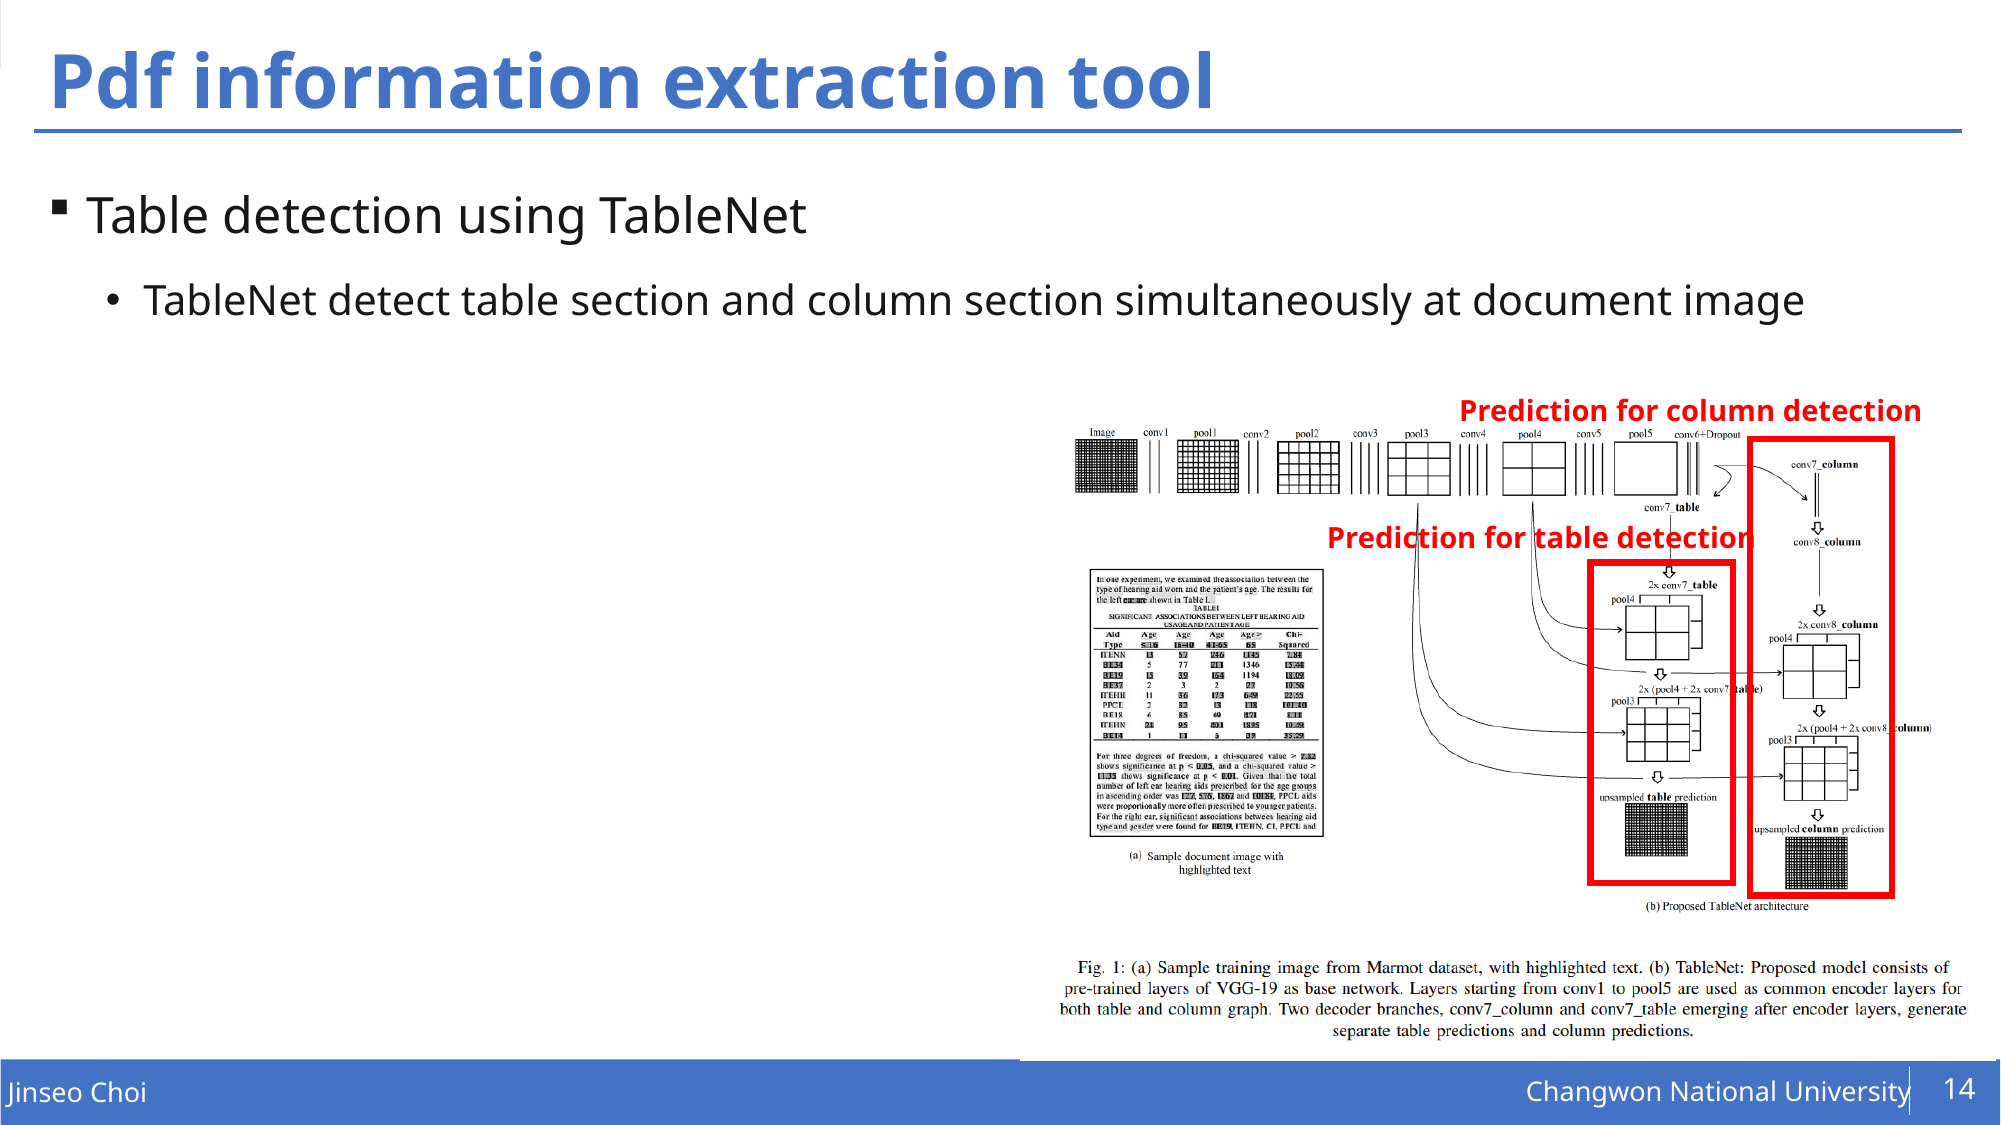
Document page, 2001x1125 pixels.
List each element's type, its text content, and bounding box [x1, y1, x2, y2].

slide_number 14 [1922, 1061, 1996, 1121]
picture [1020, 410, 1996, 1061]
text_box Prediction for column detection [1444, 385, 1938, 410]
title Pdf information extraction tool [33, 27, 1963, 143]
list Table detection using TableNet TableNet detect table section and column section simultaneously at document image [33, 152, 1963, 997]
